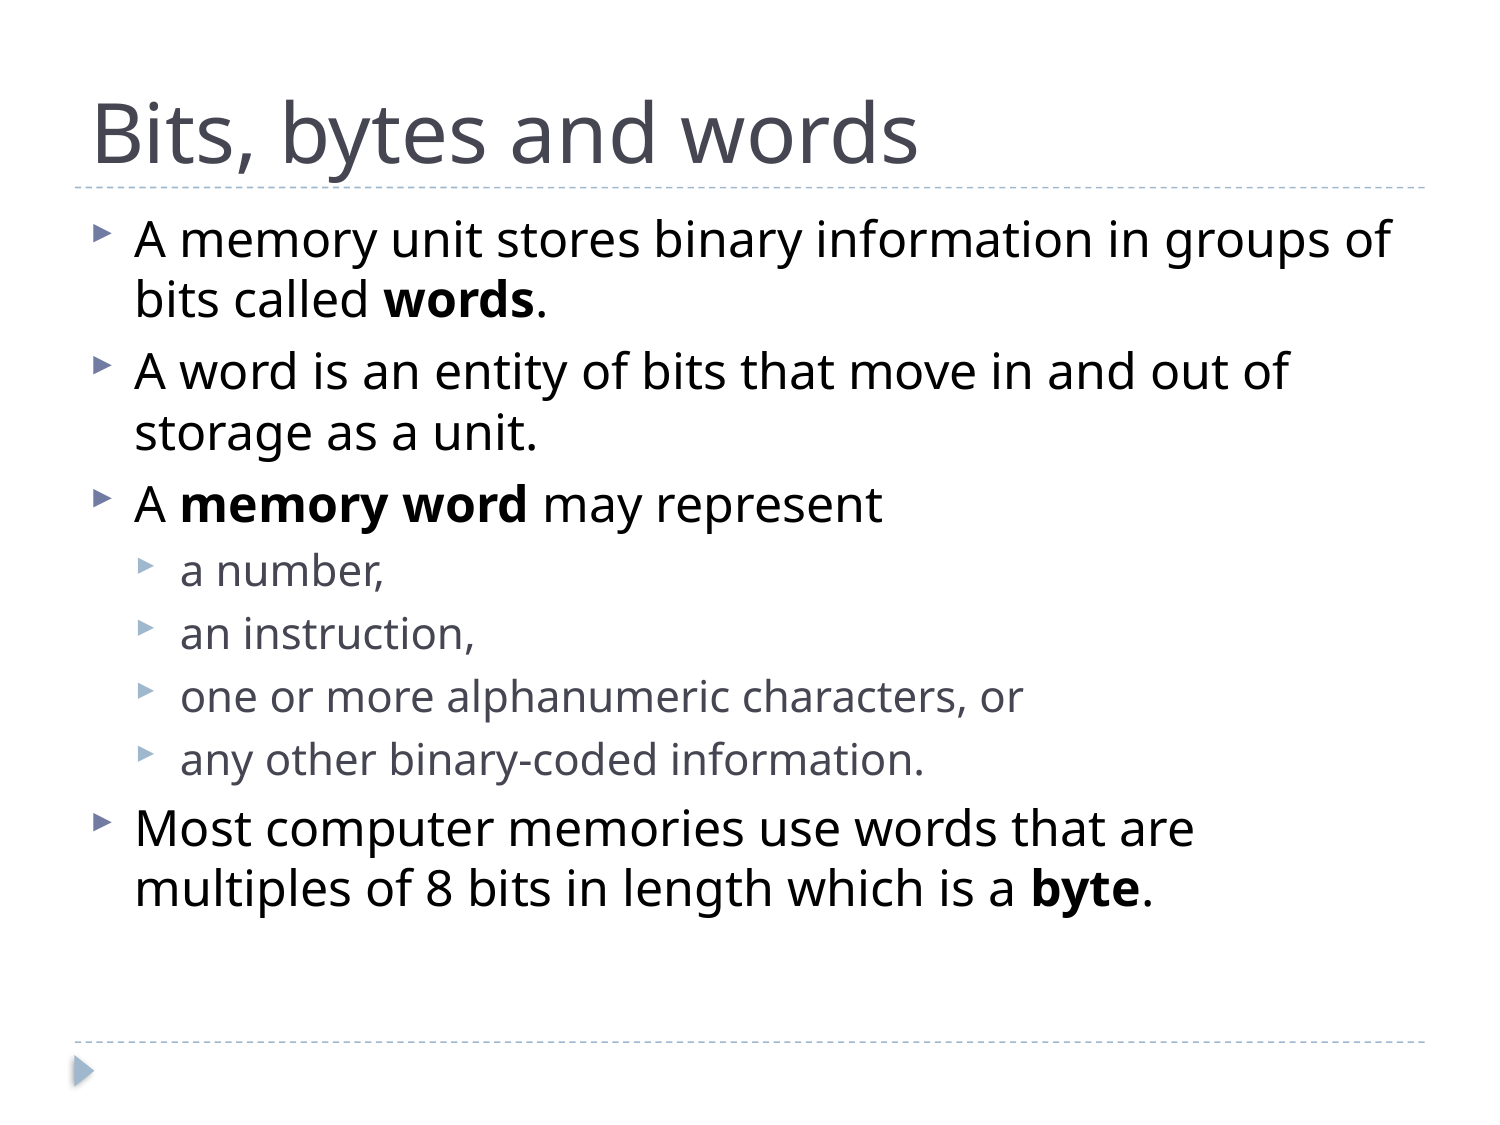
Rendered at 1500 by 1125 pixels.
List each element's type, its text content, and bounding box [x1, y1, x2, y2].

title Bits, bytes and words [74, 24, 1426, 188]
list A memory unit stores binary information in groups of bits called words. A word is an entity of bits that move in and out of storage as a unit. A memory word may represent a number, an instruction, one or more alphanumeric characters, or any other binary‐coded information. Most computer memories use words that are multiples of 8 bits in length which is a byte. [74, 199, 1426, 1006]
